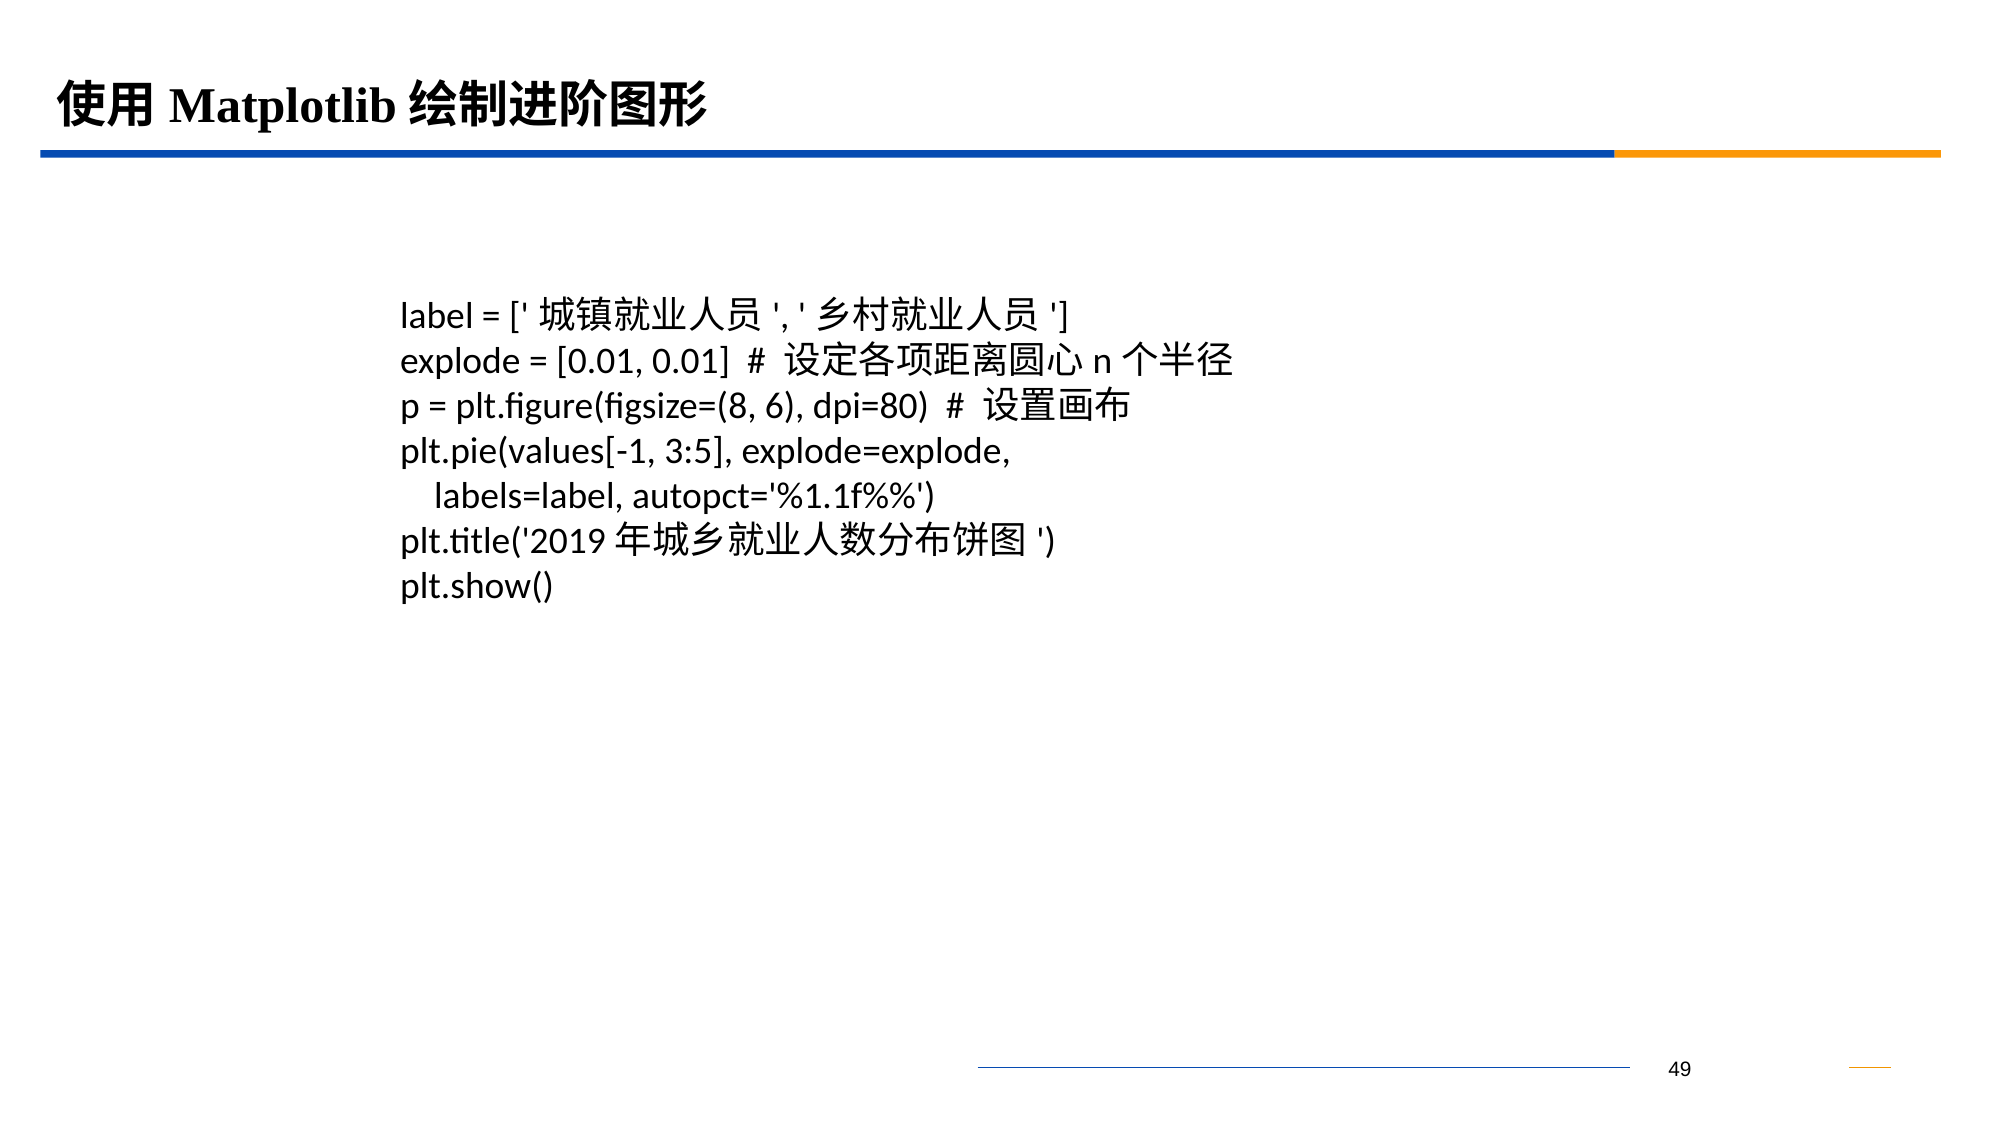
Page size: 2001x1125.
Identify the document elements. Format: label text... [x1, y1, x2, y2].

text_box label = ['城镇就业人员', '乡村就业人员'] explode = [0.01, 0.01] # 设定各项距离圆心n个半径 p = plt.figure(figsize=(8, 6), dpi=80) # 设置画布 plt.pie(values[-1, 3:5], explode=explode, labels=label, autopct='%1.1f%%') plt.title('2019年城乡就业人数分布饼图') plt.show() [385, 283, 1386, 614]
title 使用Matplotlib绘制进阶图形 [41, 58, 1842, 146]
